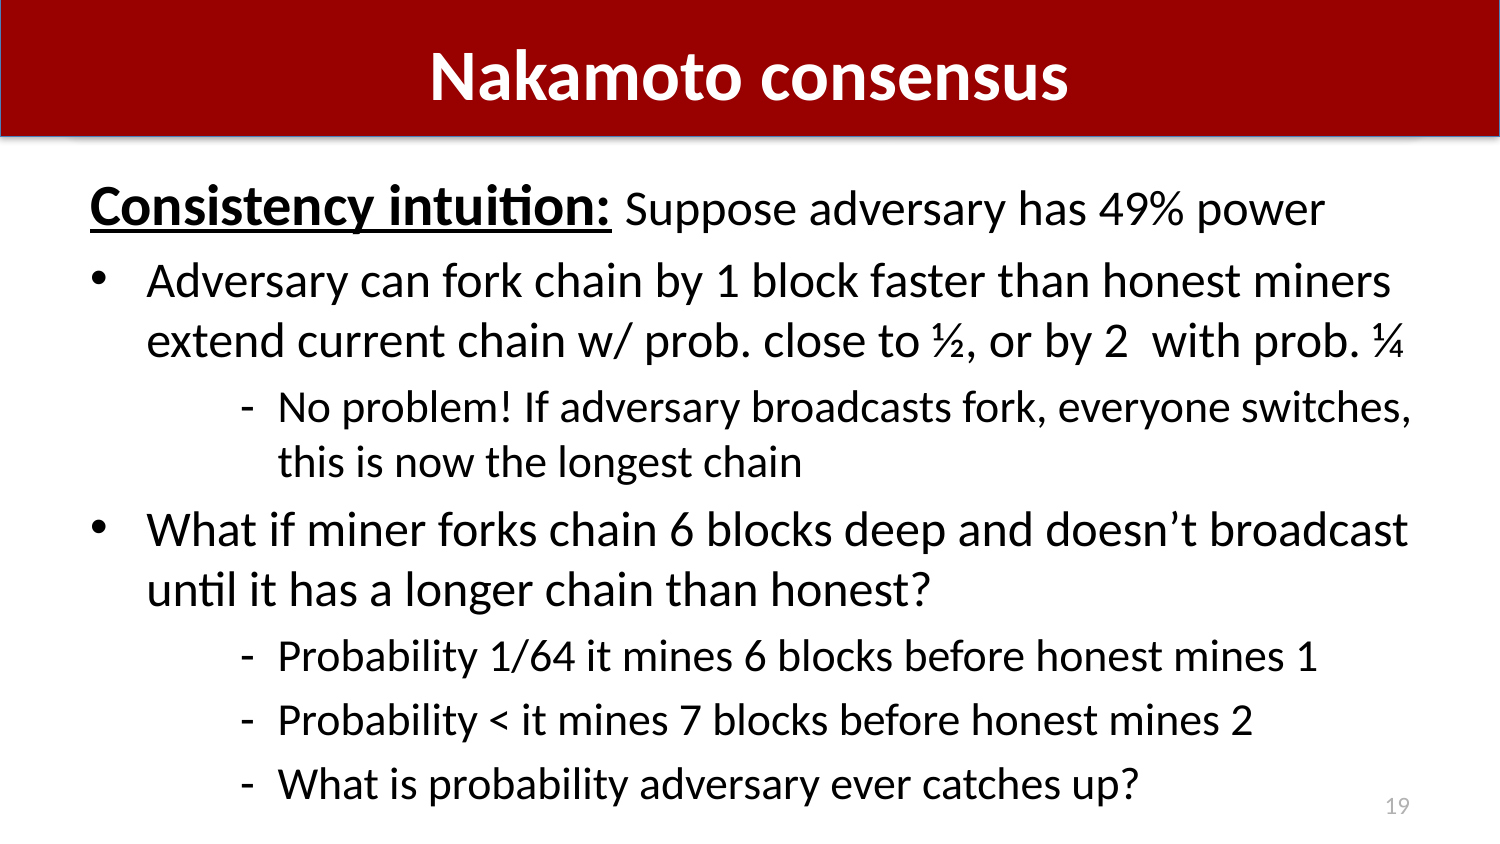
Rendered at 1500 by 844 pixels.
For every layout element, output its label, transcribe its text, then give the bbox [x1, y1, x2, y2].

title Nakamoto consensus [75, 20, 1425, 123]
slide_number 19 [1074, 782, 1425, 828]
